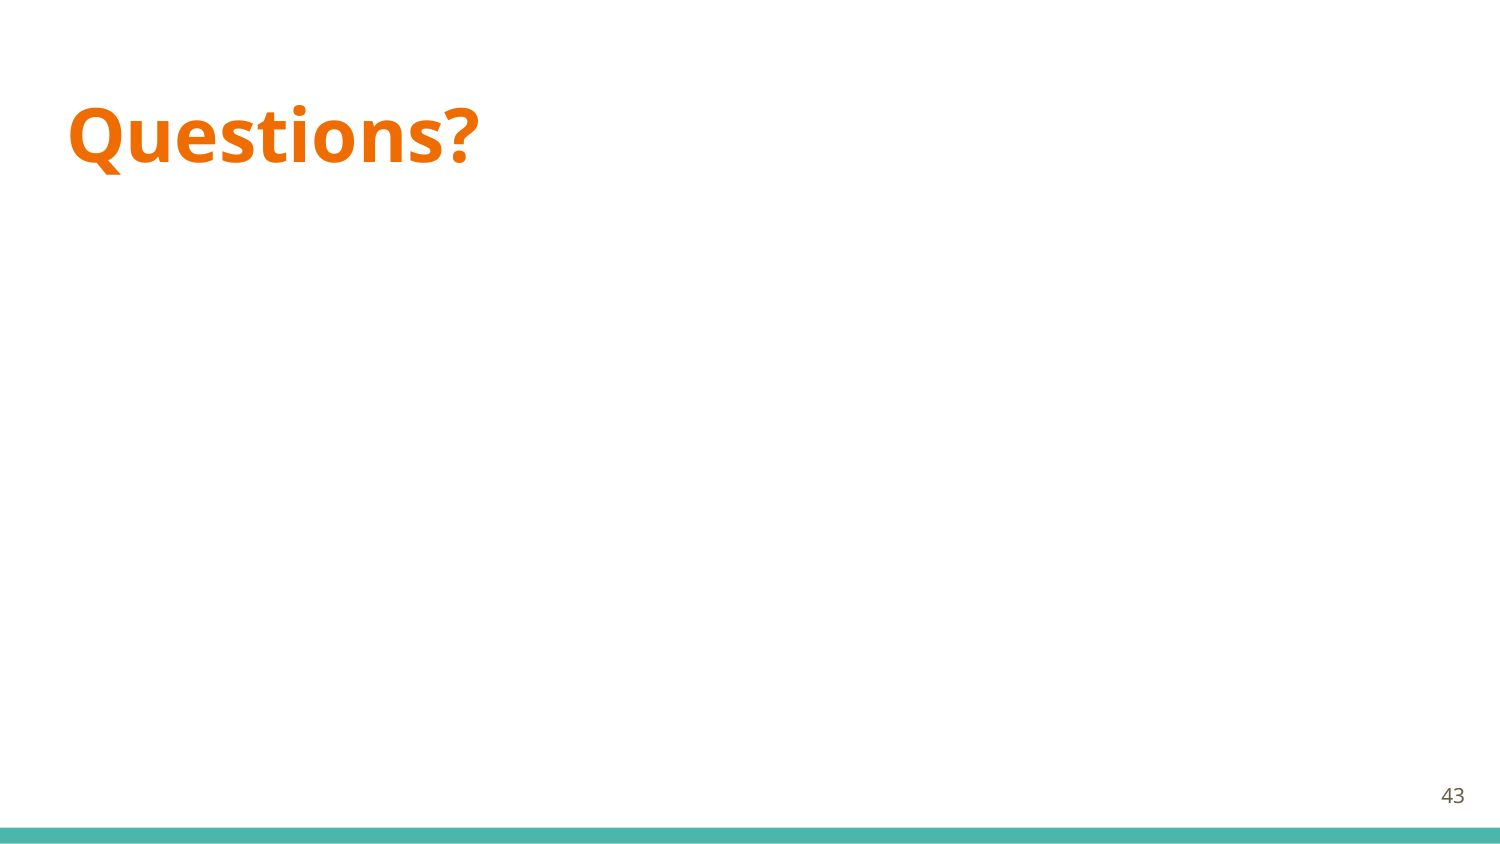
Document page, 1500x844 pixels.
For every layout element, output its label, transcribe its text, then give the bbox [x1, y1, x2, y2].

slide_number ‹#› [1389, 764, 1480, 830]
title Questions? [51, 72, 1449, 189]
